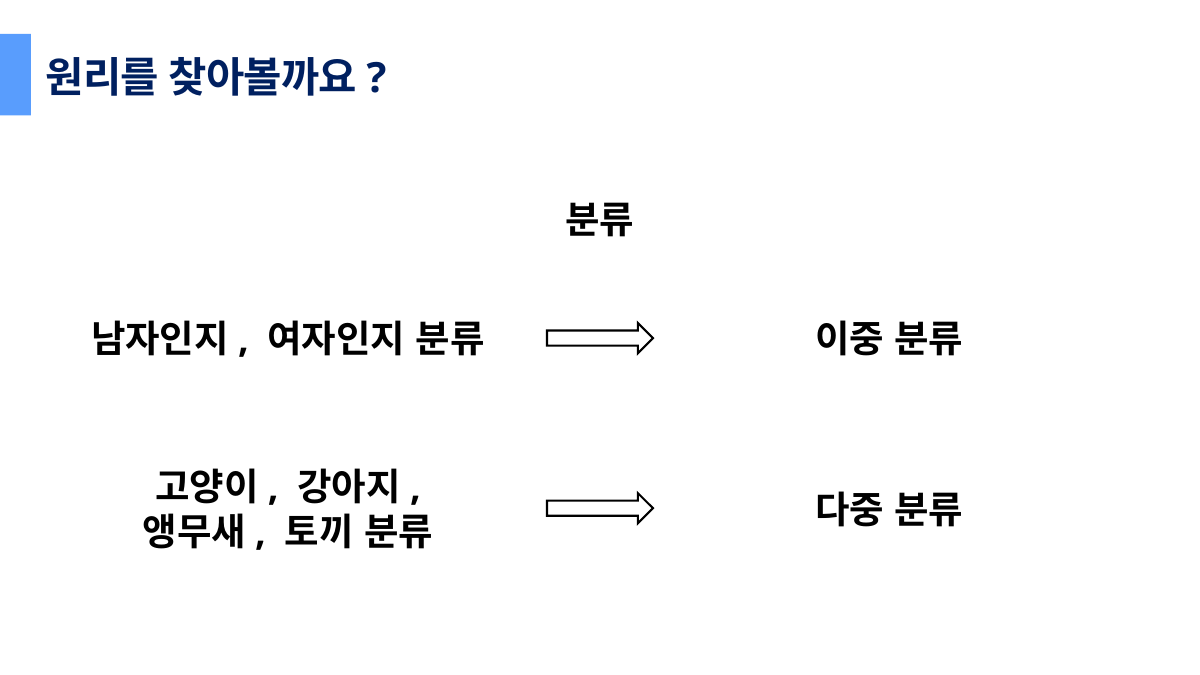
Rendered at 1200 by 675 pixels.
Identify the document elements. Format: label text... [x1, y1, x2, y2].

text_box [0, 33, 32, 116]
text_box 원리를 찾아볼까요? [32, 43, 712, 109]
text_box 남자인지, 여자인지 분류 [76, 307, 500, 367]
text_box [545, 490, 655, 526]
text_box 분류 [550, 188, 650, 249]
text_box 다중 분류 [800, 478, 979, 539]
text_box [545, 320, 655, 356]
text_box 고양이, 강아지, 앵무새, 토끼 분류 [128, 455, 448, 560]
text_box 이중 분류 [800, 307, 979, 367]
